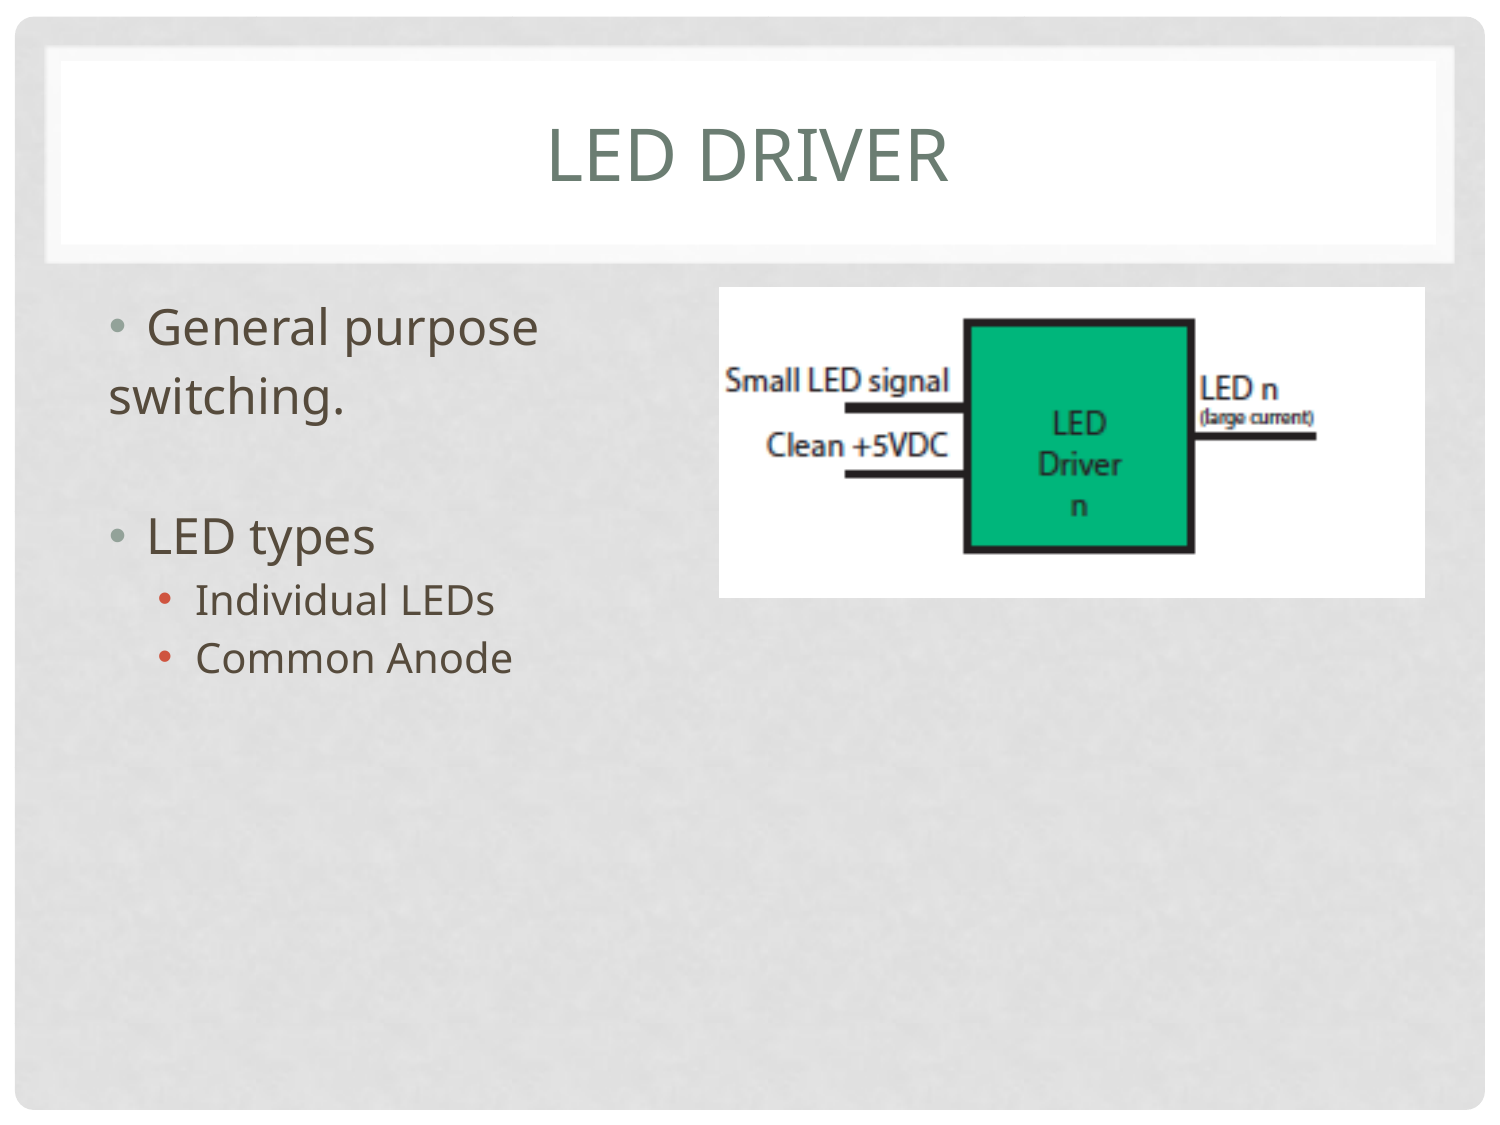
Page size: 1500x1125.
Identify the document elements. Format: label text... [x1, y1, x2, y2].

title LED Driver [69, 66, 1425, 238]
list General purpose switching. LED types Individual LEDs Common Anode [75, 287, 1425, 1005]
picture [718, 287, 1426, 598]
